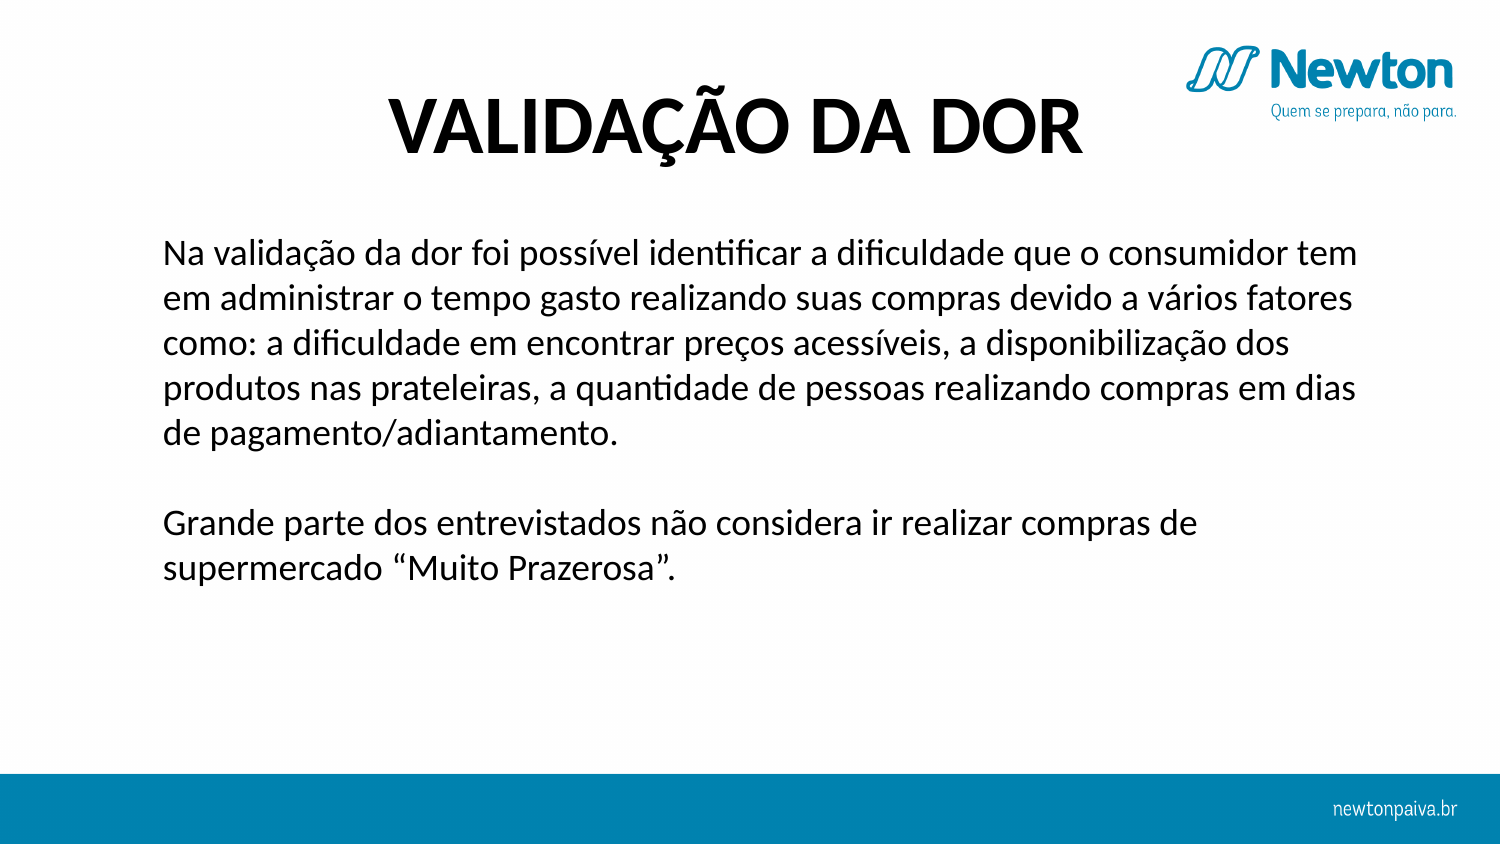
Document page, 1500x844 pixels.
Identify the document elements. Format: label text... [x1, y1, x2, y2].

text_box Na validação da dor foi possível identificar a dificuldade que o consumidor tem em administrar o tempo gasto realizando suas compras devido a vários fatores como: a dificuldade em encontrar preços acessíveis, a disponibilização dos produtos nas prateleiras, a quantidade de pessoas realizando compras em dias de pagamento/adiantamento. Grande parte dos entrevistados não considera ir realizar compras de supermercado “Muito Prazerosa”. [148, 220, 1378, 641]
picture [0, 0, 1500, 773]
text_box VALIDAÇÃO DA DOR [96, 62, 1378, 268]
